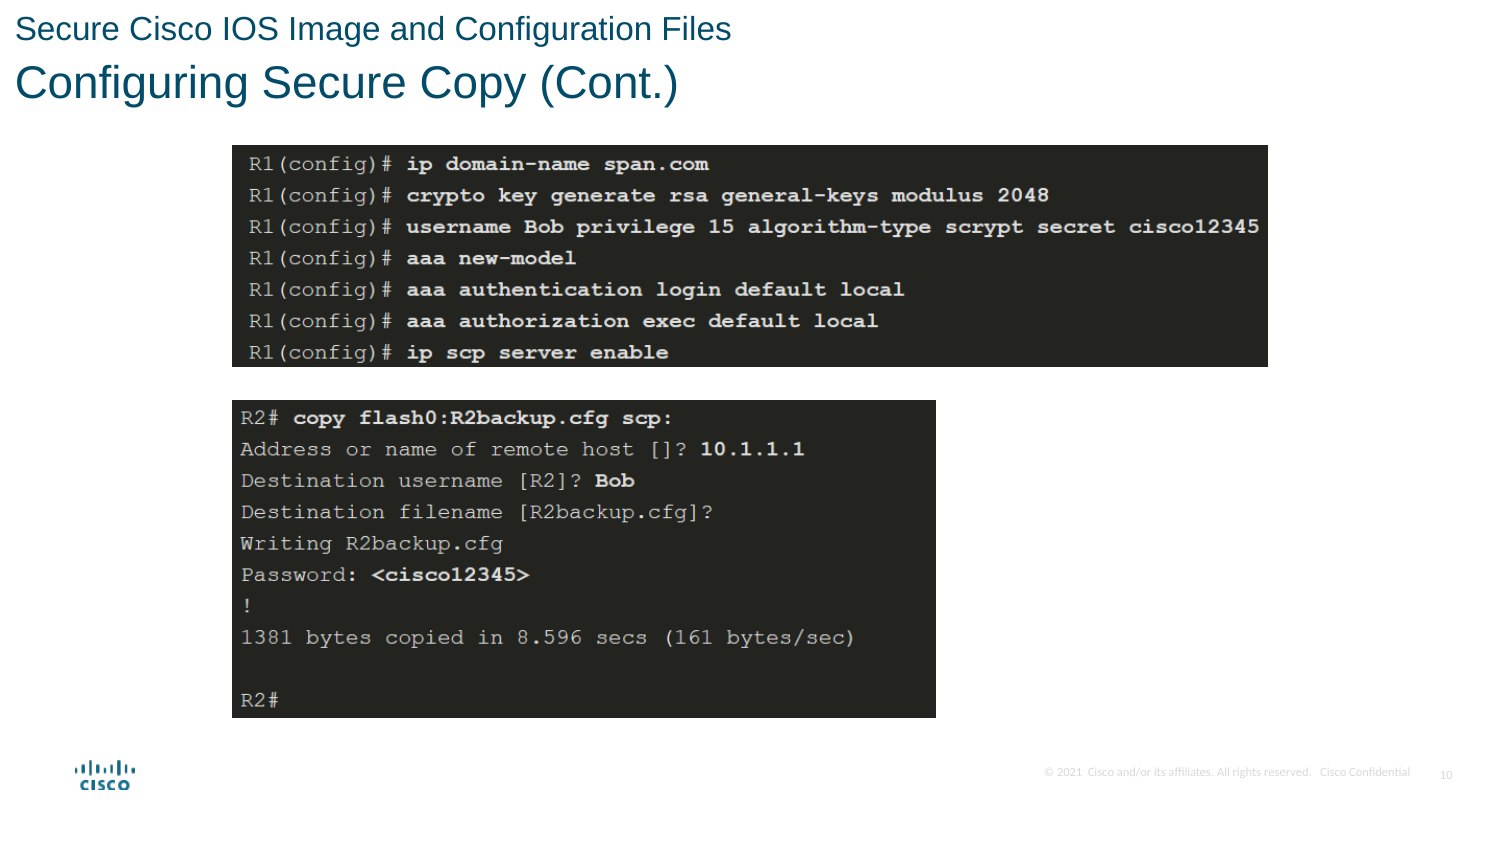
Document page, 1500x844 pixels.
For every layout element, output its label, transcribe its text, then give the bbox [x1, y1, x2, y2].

picture [232, 400, 936, 718]
picture [232, 145, 1268, 367]
picture [75, 759, 135, 790]
list Secure Cisco IOS Image and Configuration Files [0, 0, 1500, 45]
list Configuring Secure Copy (Cont.) [0, 45, 1500, 195]
slide_number 10 [1425, 759, 1500, 797]
